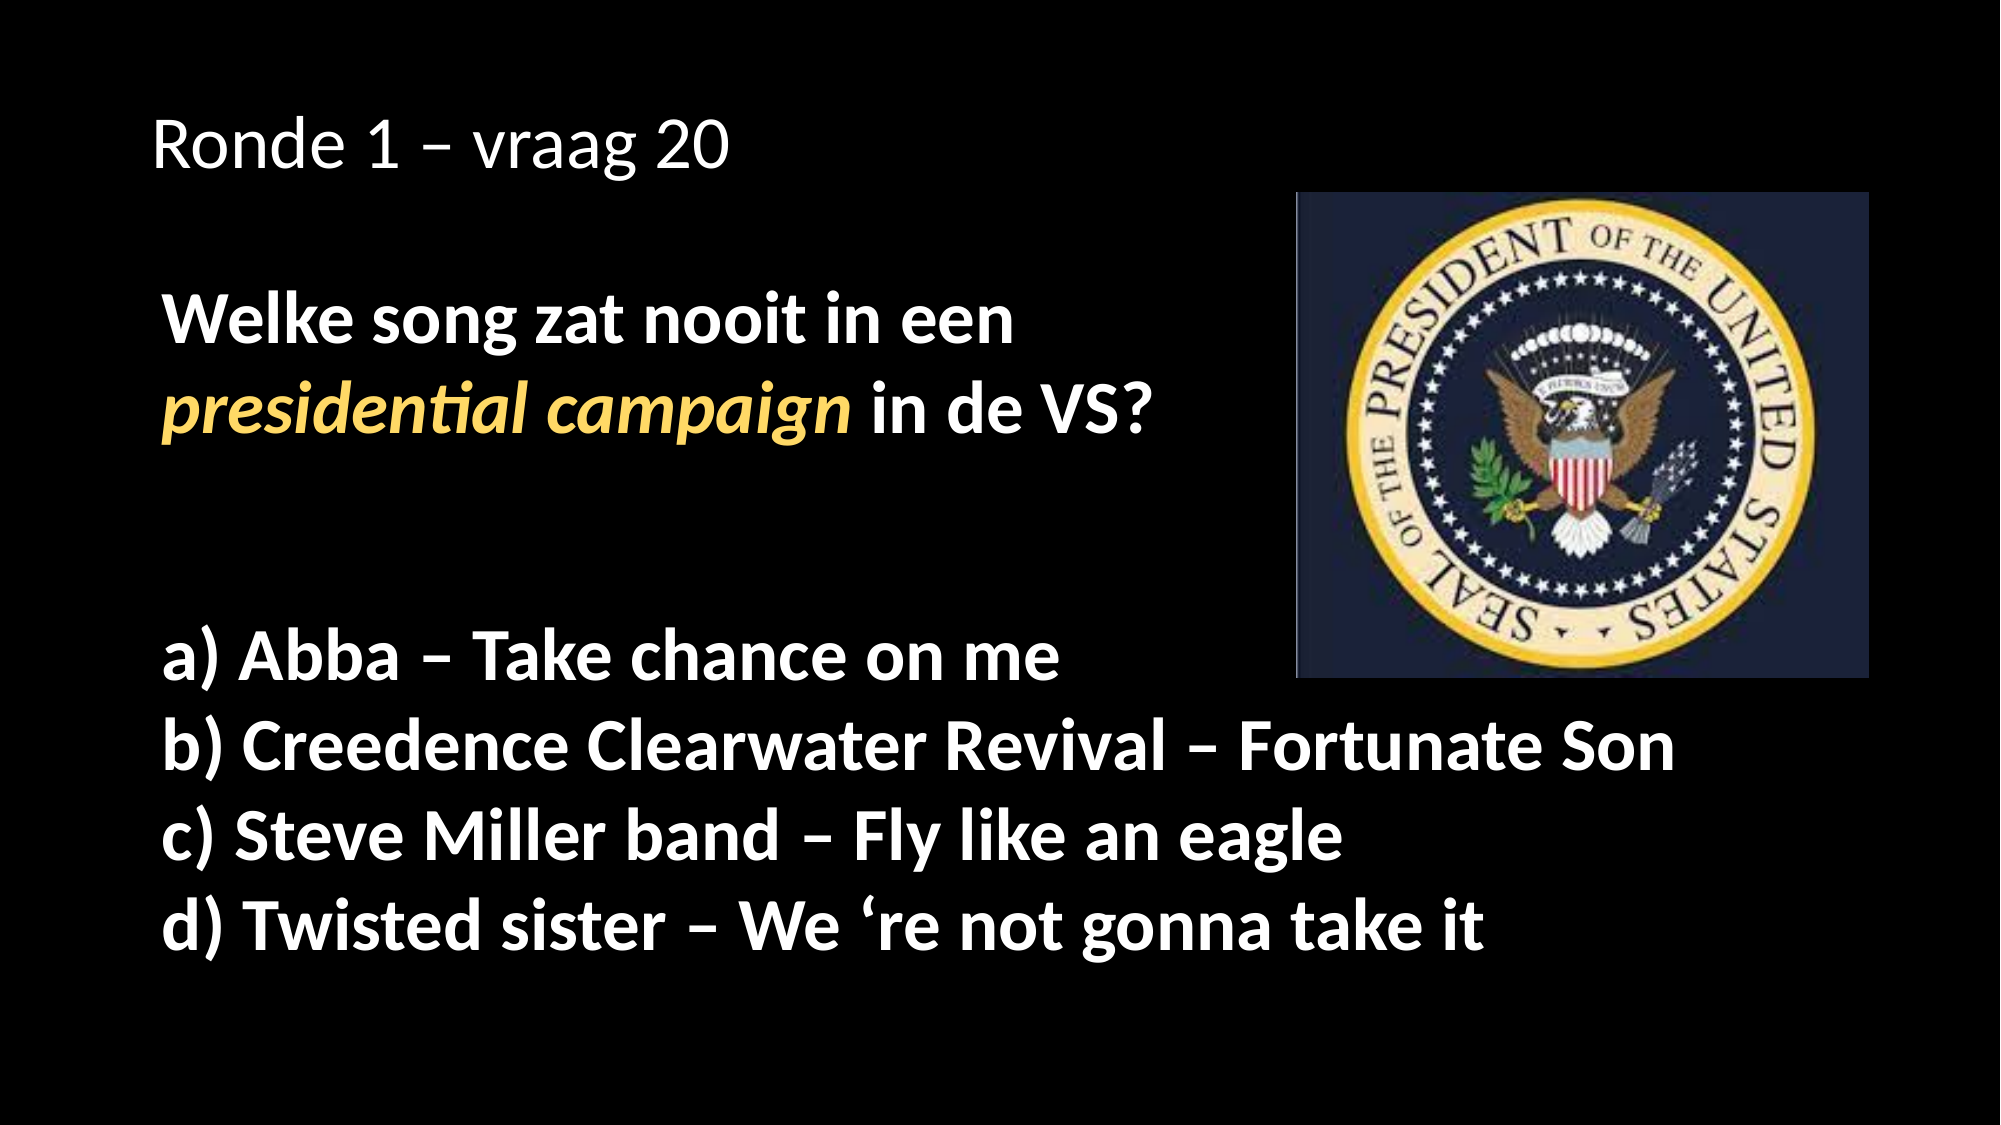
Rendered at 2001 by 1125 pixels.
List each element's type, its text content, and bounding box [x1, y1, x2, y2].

text_box Ronde 1 – vraag 20 [136, 85, 1869, 191]
picture [1296, 192, 1869, 678]
text_box Abba – Take chance on me Creedence Clearwater Revival – Fortunate Son Steve Miller band – Fly like an eagle Twisted sister – We ‘re not gonna take it [147, 598, 1815, 983]
text_box Welke song zat nooit in een presidential campaign in de VS? [147, 260, 1249, 501]
